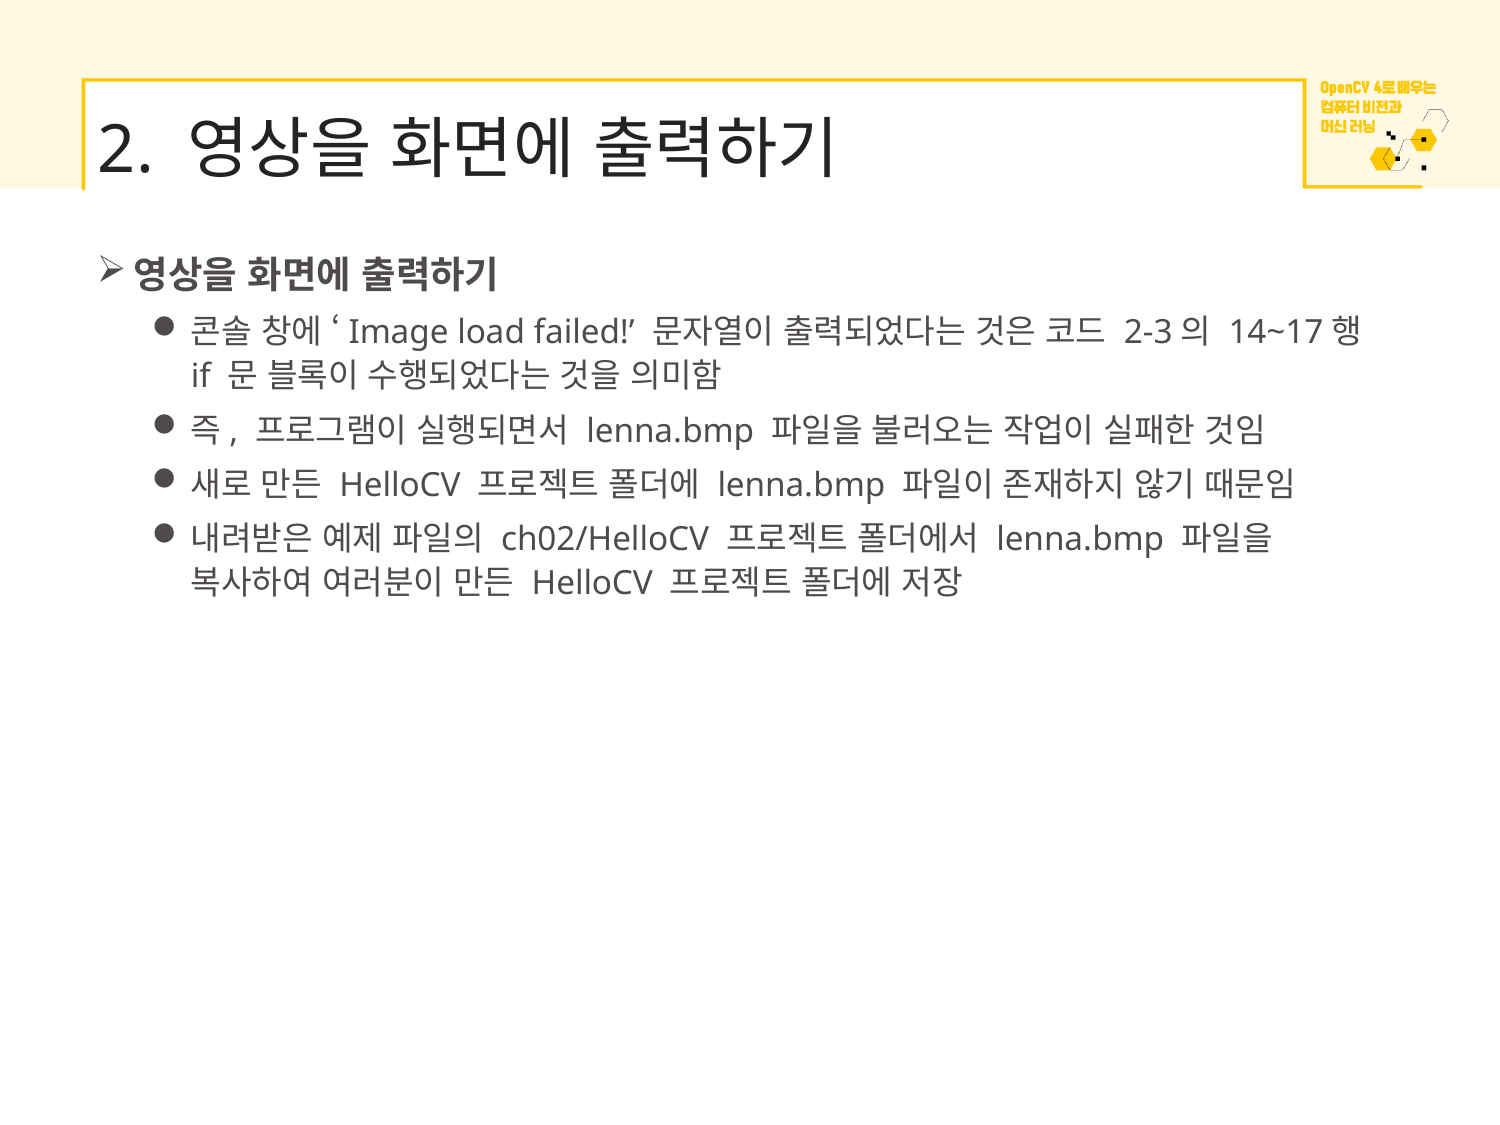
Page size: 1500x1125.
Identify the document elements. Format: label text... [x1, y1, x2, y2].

title 2. 영상을 화면에 출력하기 [82, 61, 1413, 193]
picture [0, 0, 1500, 1125]
list 영상을 화면에 출력하기 콘솔 창에 ‘Image load failed!’ 문자열이 출력되었다는 것은 코드 2-3의 14~17행 if 문 블록이 수행되었다는 것을 의미함 즉, 프로그램이 실행되면서 lenna.bmp 파일을 불러오는 작업이 실패한 것임 새로 만든 HelloCV 프로젝트 폴더에 lenna.bmp 파일이 존재하지 않기 때문임 내려받은 예제 파일의 ch02/HelloCV 프로젝트 폴더에서 lenna.bmp 파일을 복사하여 여러분이 만든 HelloCV 프로젝트 폴더에 저장 [81, 239, 1412, 1054]
